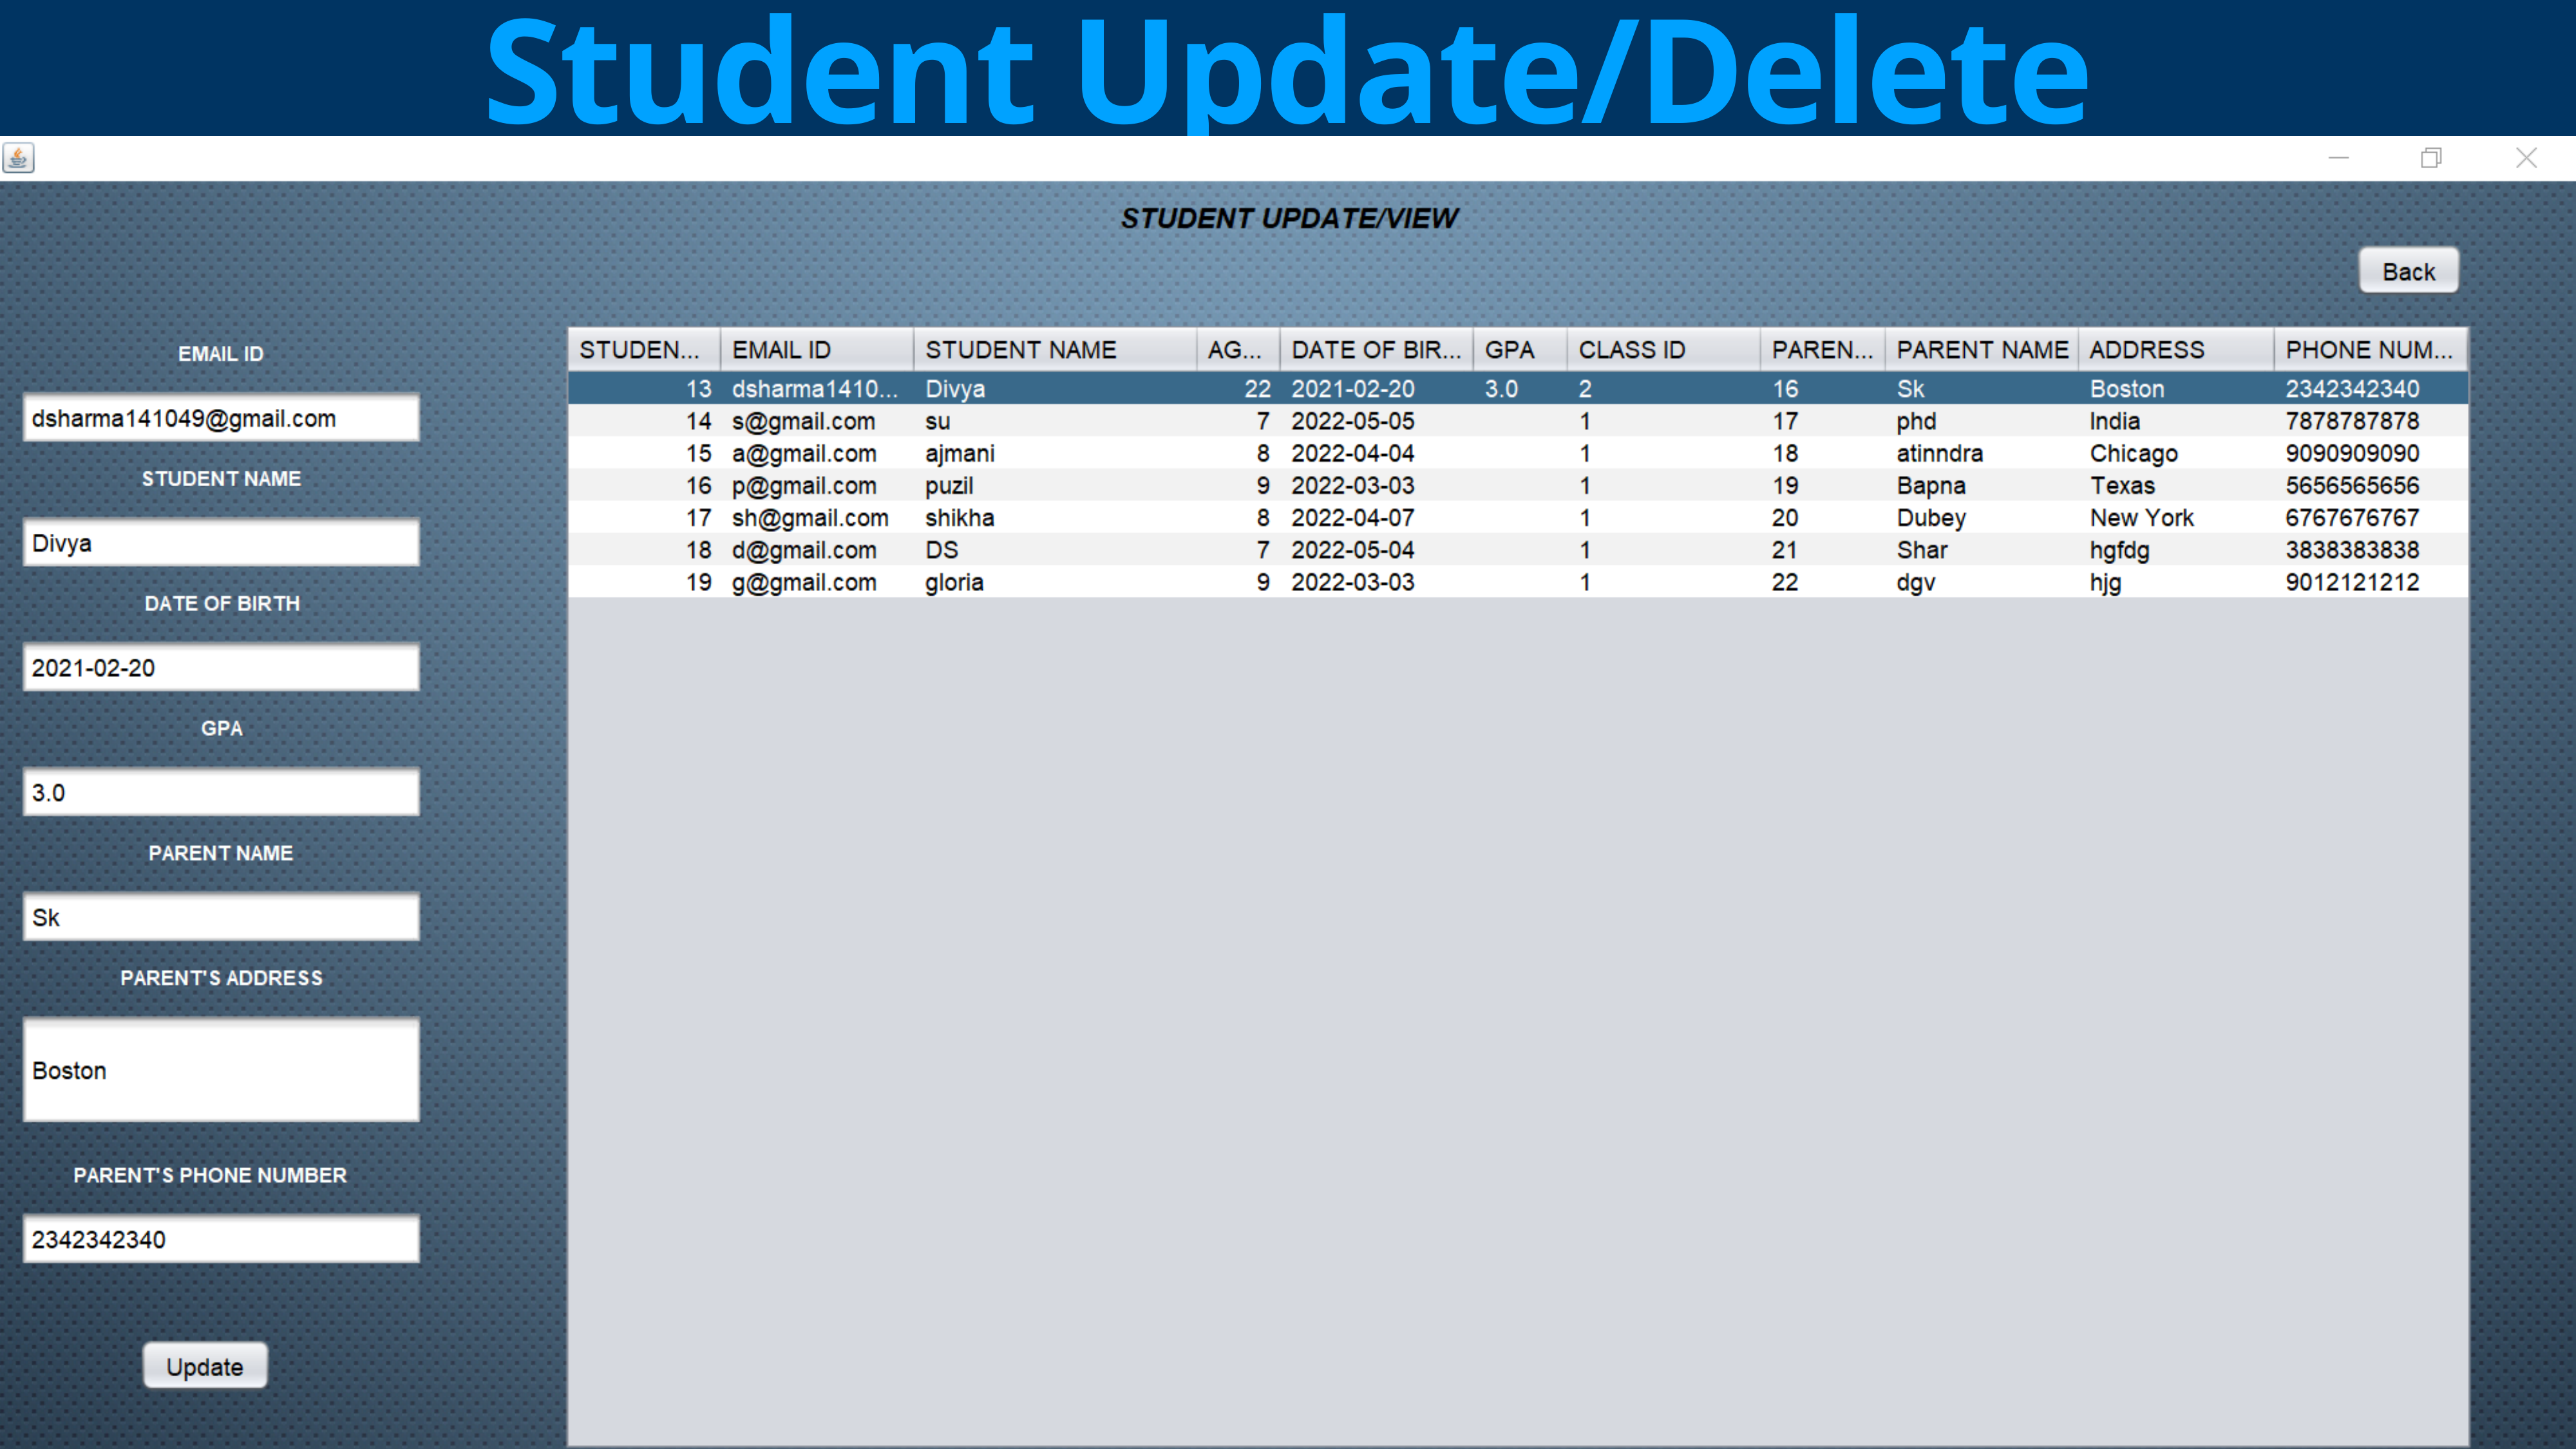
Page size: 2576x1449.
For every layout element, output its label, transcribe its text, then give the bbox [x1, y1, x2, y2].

picture [0, 136, 2576, 1449]
title Student Update/Delete [127, 0, 2449, 136]
